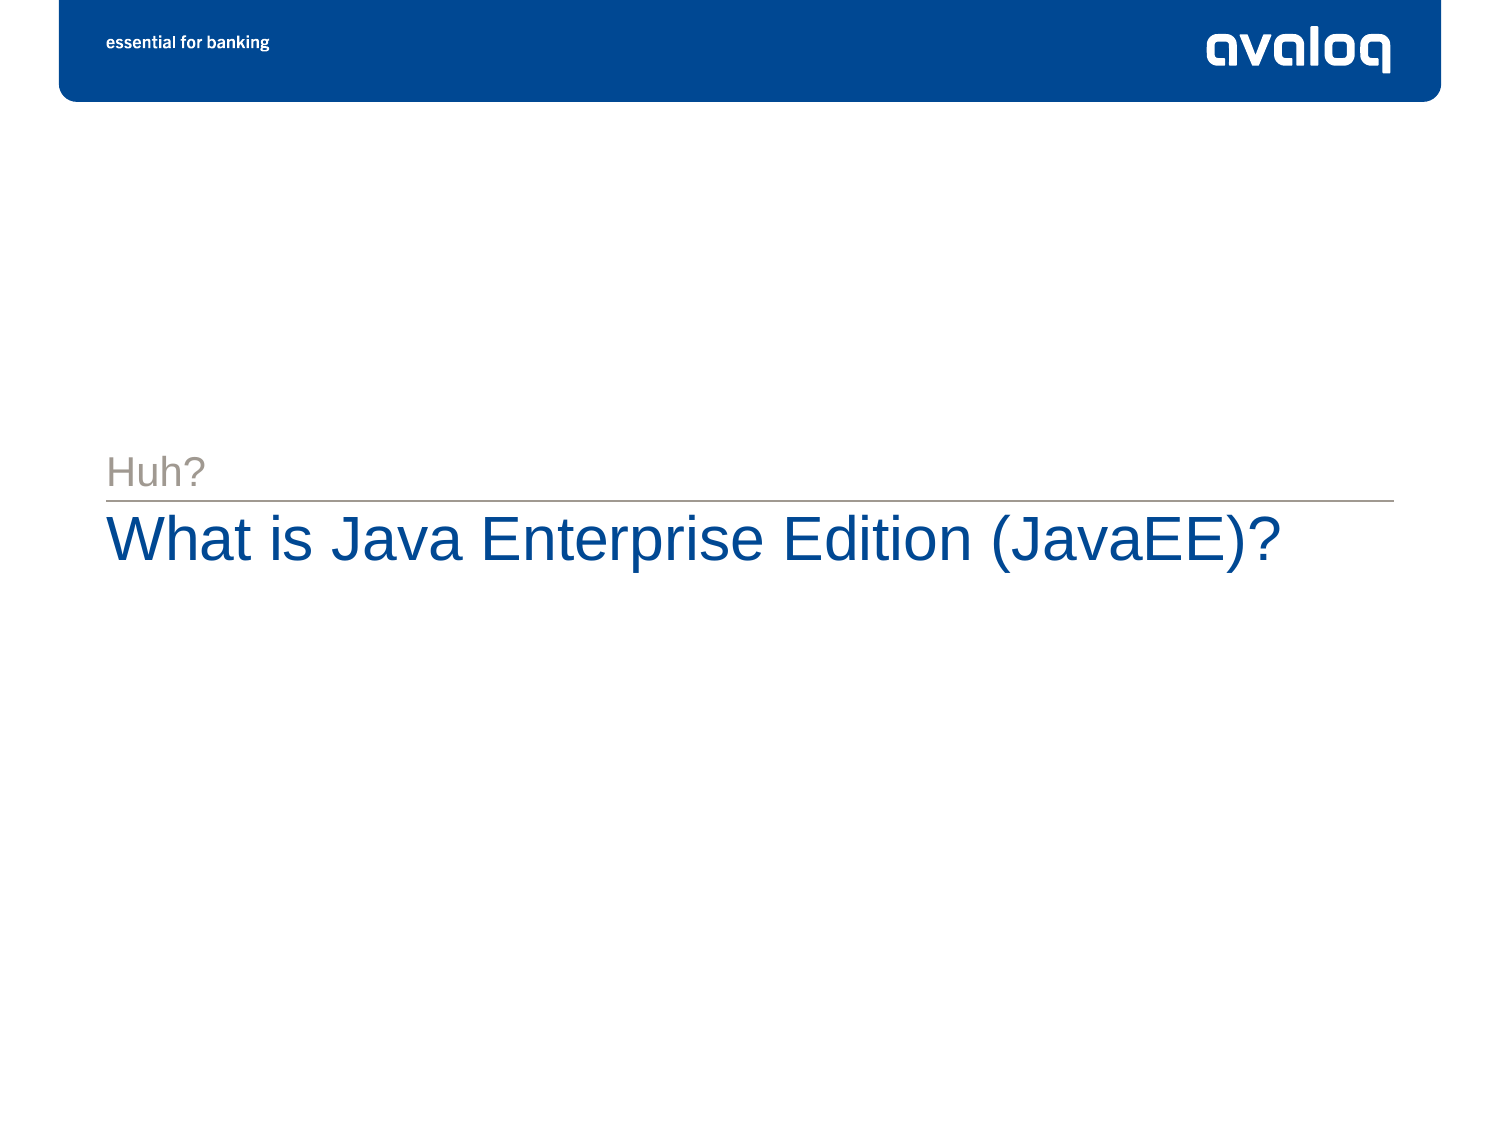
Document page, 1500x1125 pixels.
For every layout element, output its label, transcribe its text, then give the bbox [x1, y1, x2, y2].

list What is Java Enterprise Edition (JavaEE)? [105, 498, 1394, 782]
list Huh? [105, 444, 1394, 498]
